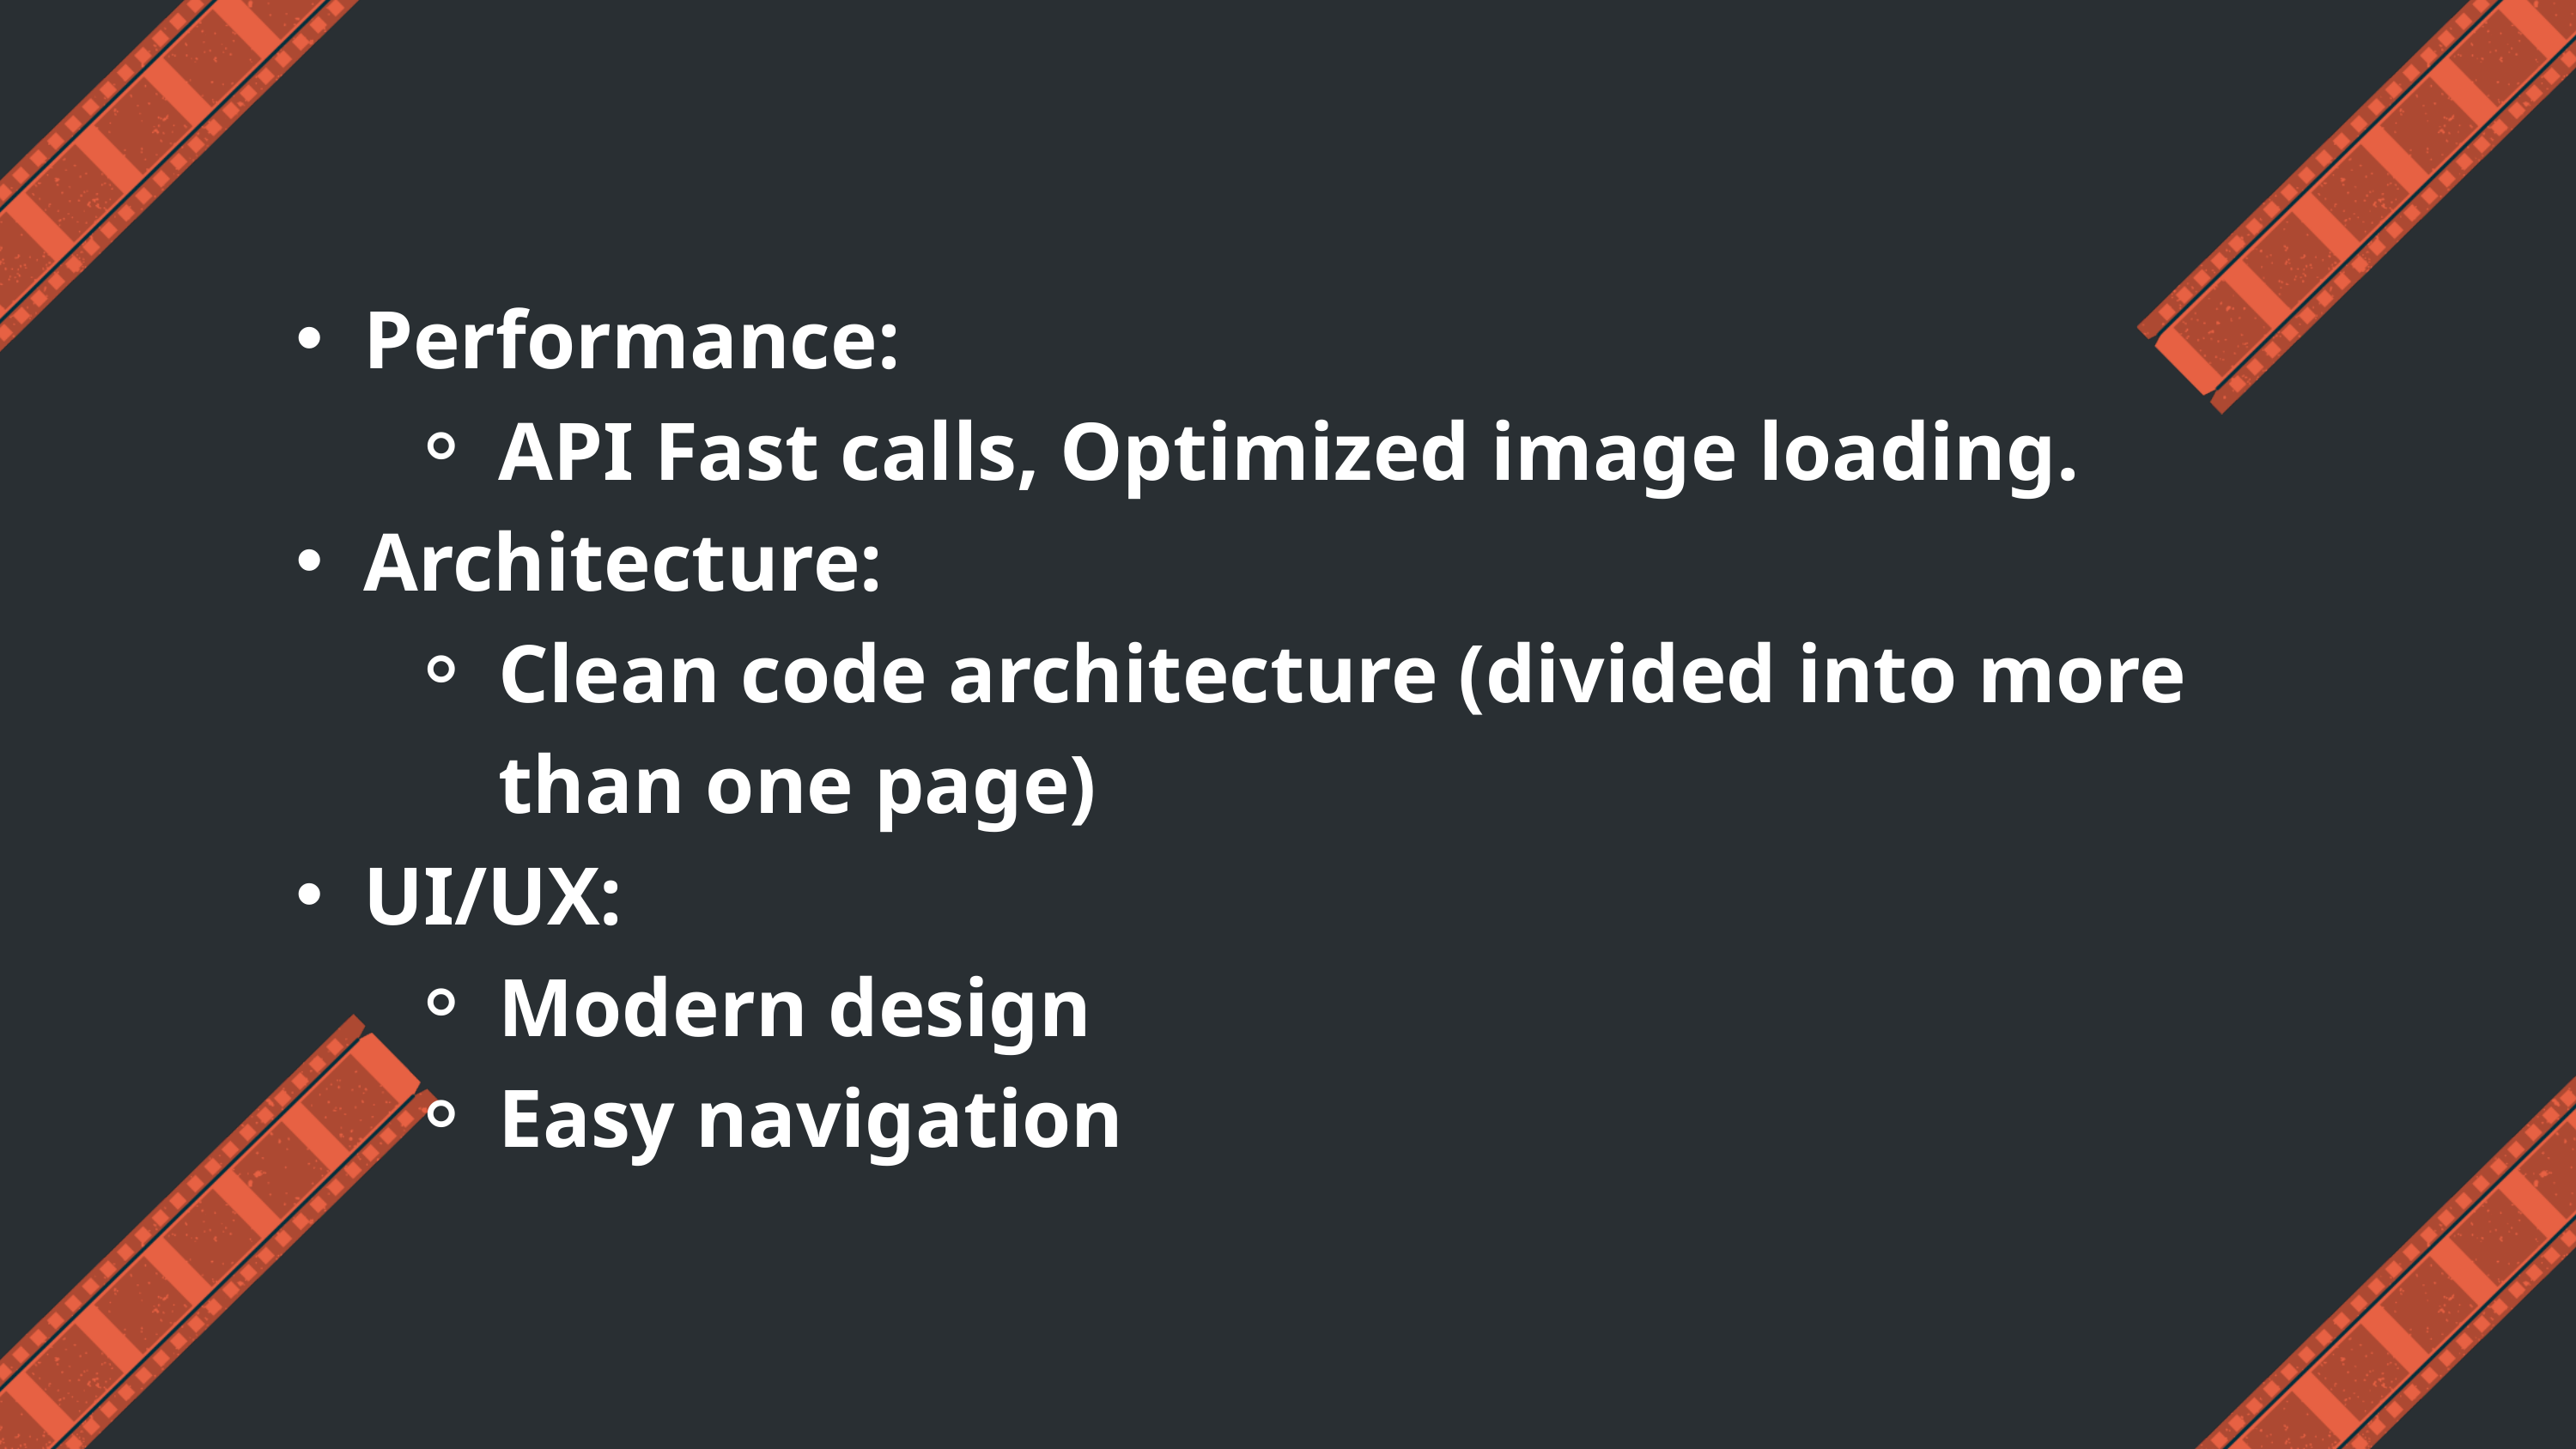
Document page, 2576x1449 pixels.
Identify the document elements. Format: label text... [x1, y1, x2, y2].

text_box [0, 1014, 440, 1449]
text_box [0, 0, 440, 415]
text_box [2136, 0, 2576, 415]
text_box Performance: API Fast calls, Optimized image loading. Architecture: Clean code architecture (divided into more than one page) UI/UX: Modern design Easy navigation [228, 273, 2348, 1164]
text_box [2136, 1014, 2576, 1449]
